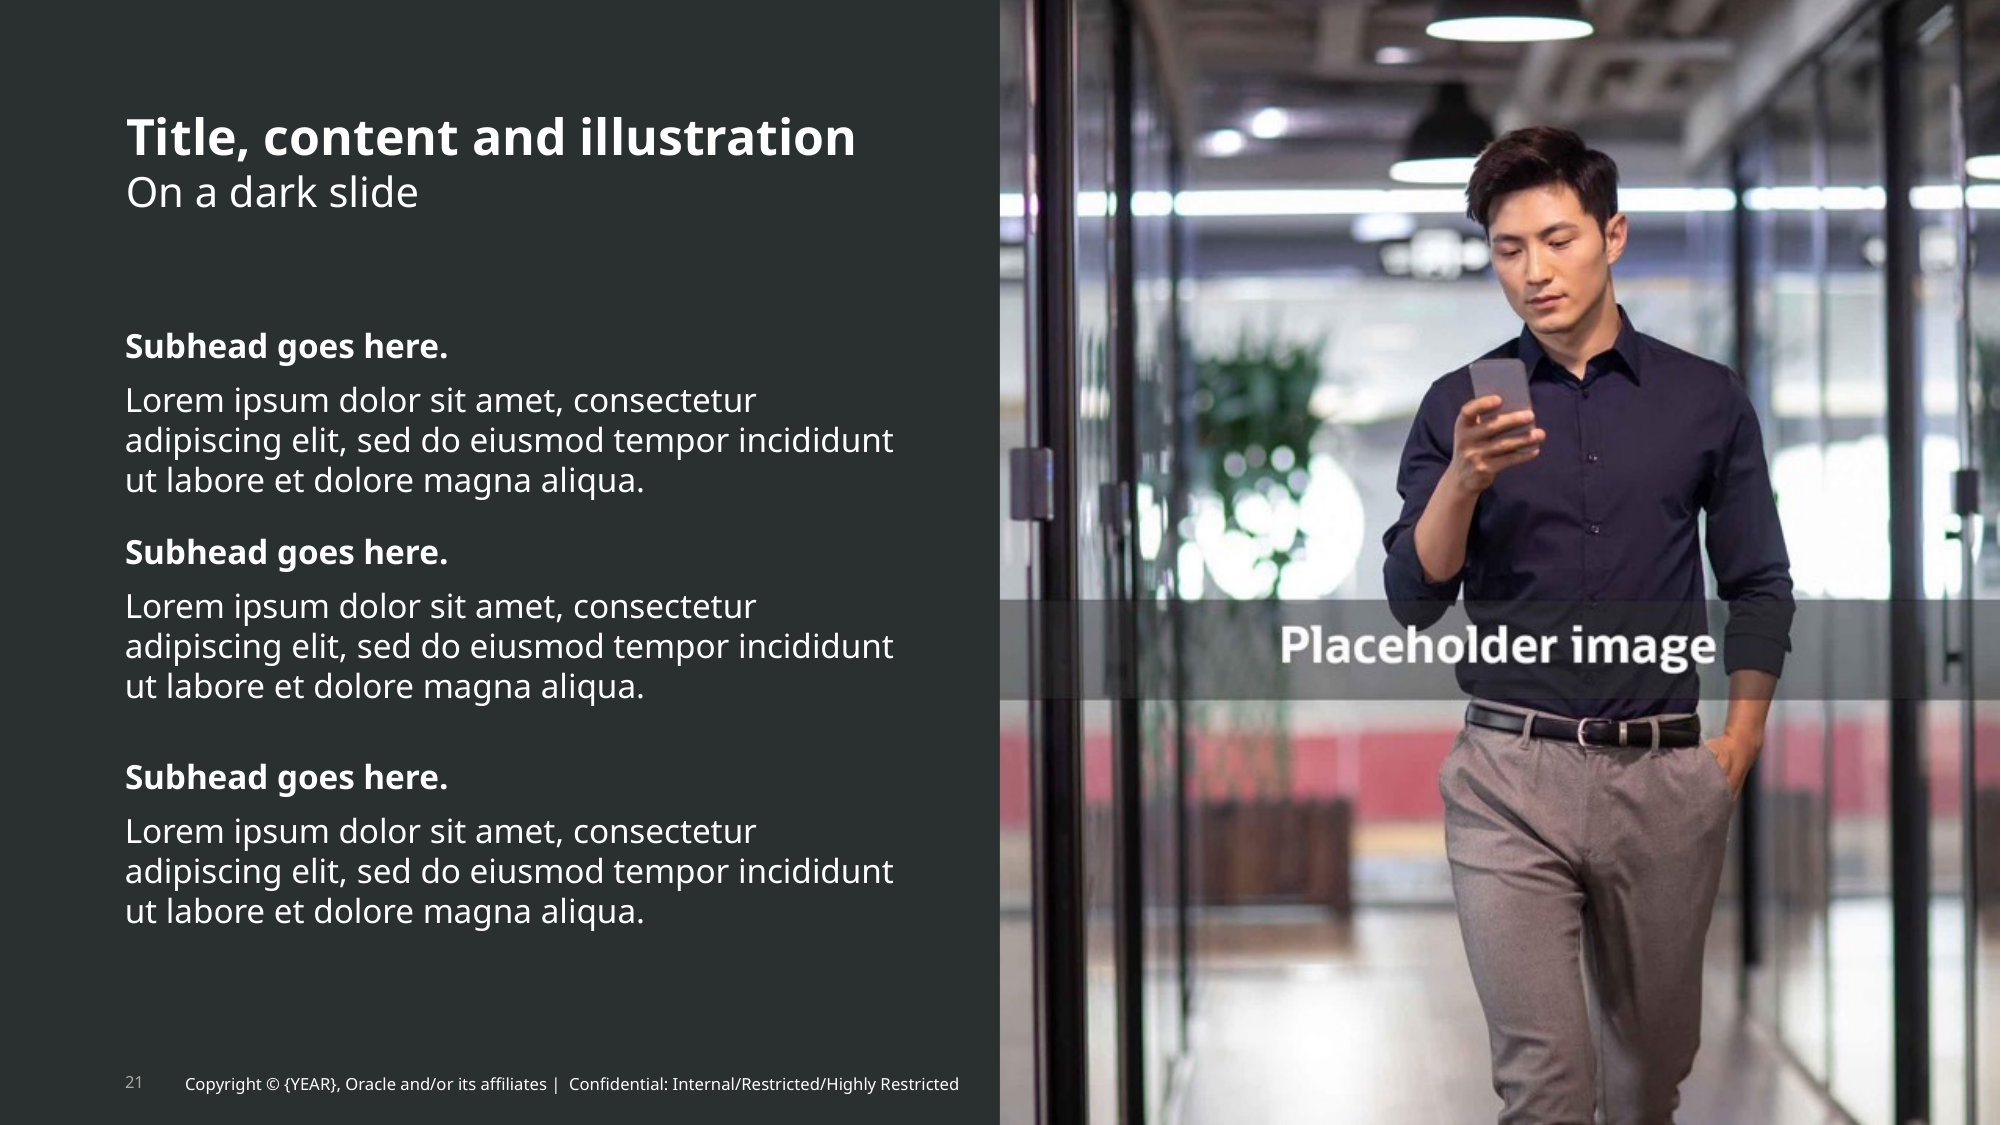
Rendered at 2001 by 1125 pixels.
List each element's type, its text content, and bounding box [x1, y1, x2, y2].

list Lorem ipsum dolor sit amet, consectetur adipiscing elit, sed do eiusmod tempor incididunt ut labore et dolore magna aliqua. [124, 585, 907, 661]
title Title, content and illustration [126, 29, 907, 165]
list Subhead goes here. [125, 753, 907, 799]
picture [999, 0, 2000, 1125]
list Lorem ipsum dolor sit amet, consectetur adipiscing elit, sed do eiusmod tempor incididunt ut labore et dolore magna aliqua. [124, 378, 907, 454]
slide_number 21 [125, 1053, 185, 1114]
list Subhead goes here. [125, 322, 907, 368]
footer Copyright © {YEAR}, Oracle and/or its affiliates | Confidential: Internal/Restricted/Highly Restricted [185, 1053, 999, 1114]
list Subhead goes here. [125, 528, 907, 574]
list Lorem ipsum dolor sit amet, consectetur adipiscing elit, sed do eiusmod tempor incididunt ut labore et dolore magna aliqua. [124, 810, 907, 885]
list On a dark slide [125, 165, 906, 220]
